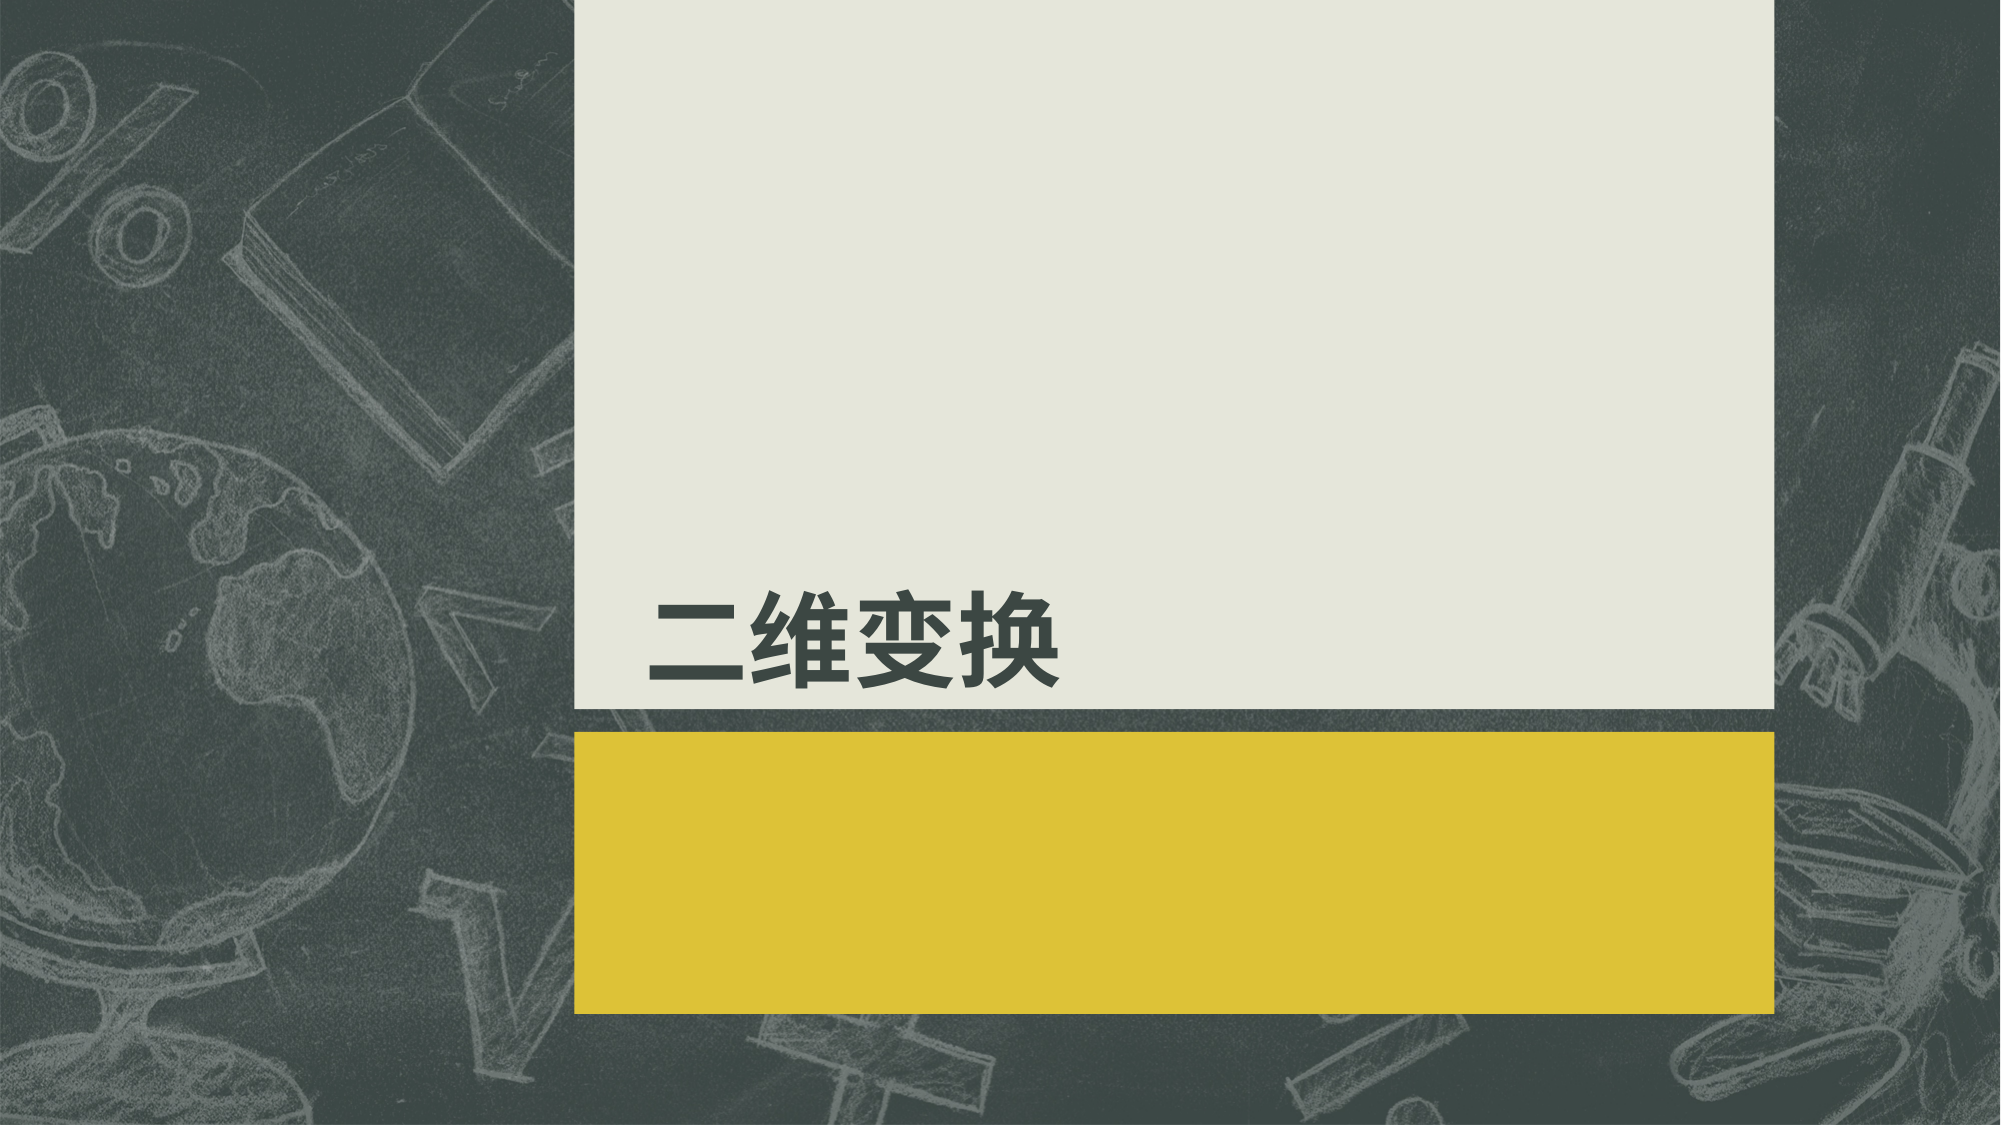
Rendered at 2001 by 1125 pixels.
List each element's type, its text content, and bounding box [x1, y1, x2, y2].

title 二维变换 [629, 108, 1712, 710]
picture [0, 0, 2001, 1125]
